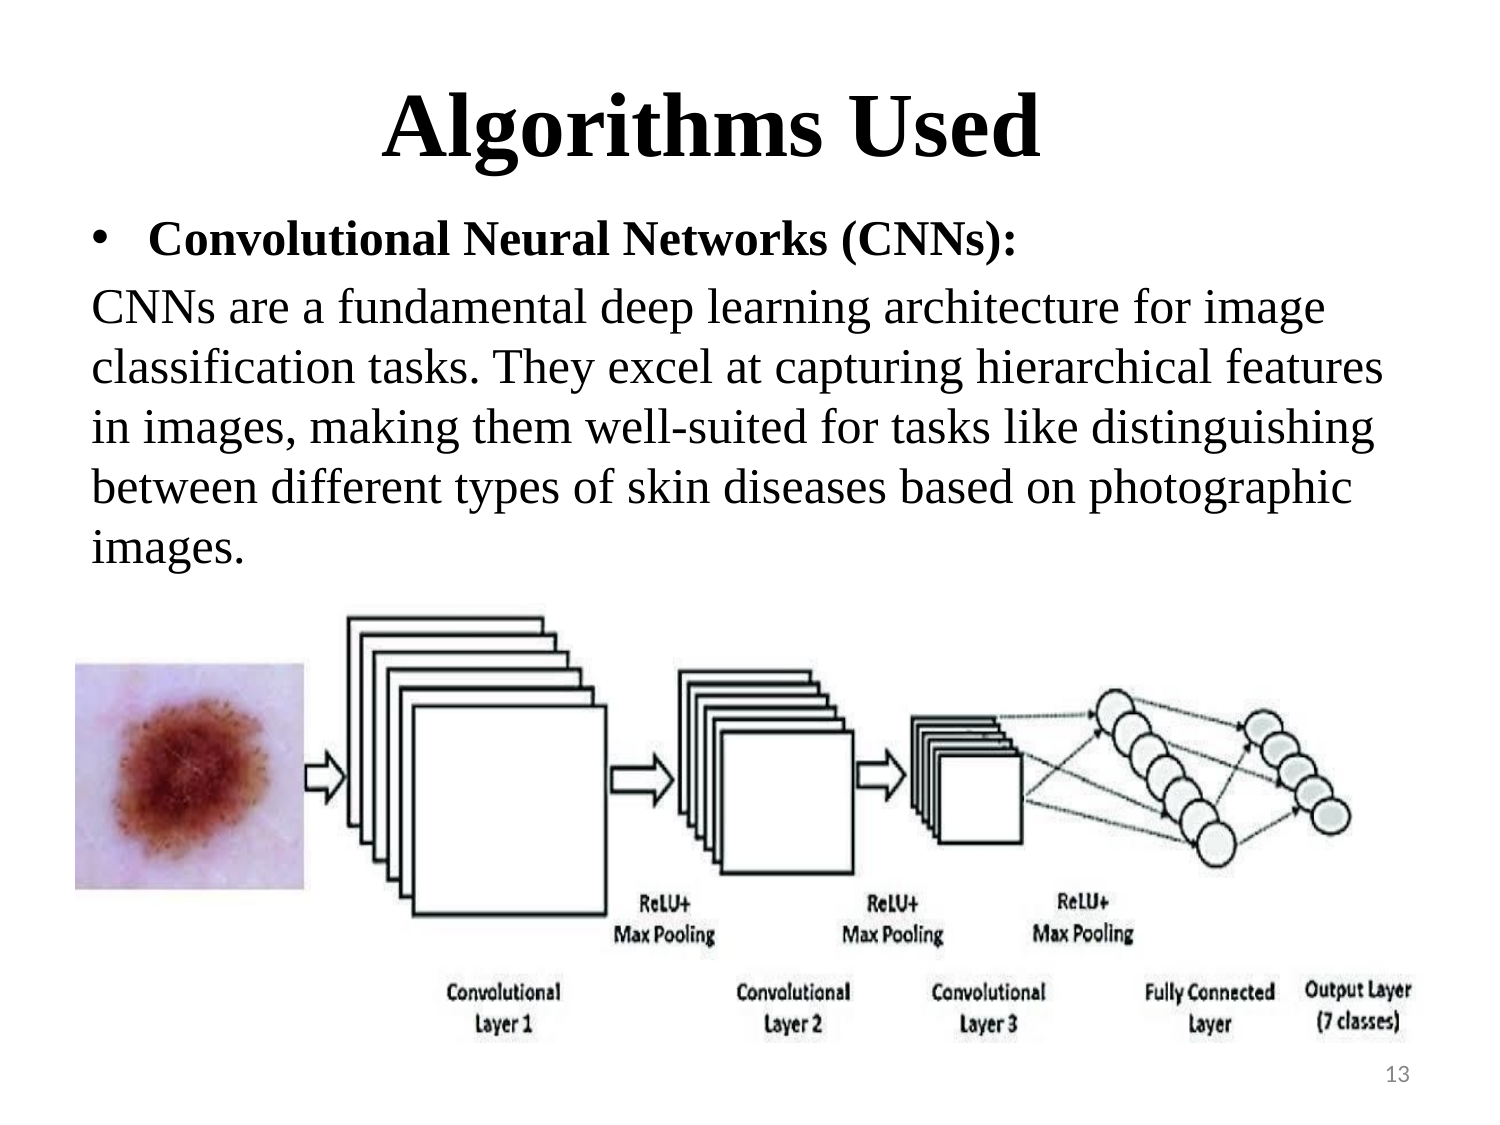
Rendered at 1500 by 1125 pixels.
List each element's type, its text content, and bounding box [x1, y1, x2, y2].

picture [74, 603, 1426, 1043]
text_box Algorithms Used [74, 57, 1349, 218]
list Convolutional Neural Networks (CNNs): CNNs are a fundamental deep learning architecture for image classification tasks. They excel at capturing hierarchical features in images, making them well-suited for tasks like distinguishing between different types of skin diseases based on photographic images. [57, 198, 1443, 1009]
slide_number 13 [1074, 1050, 1425, 1103]
